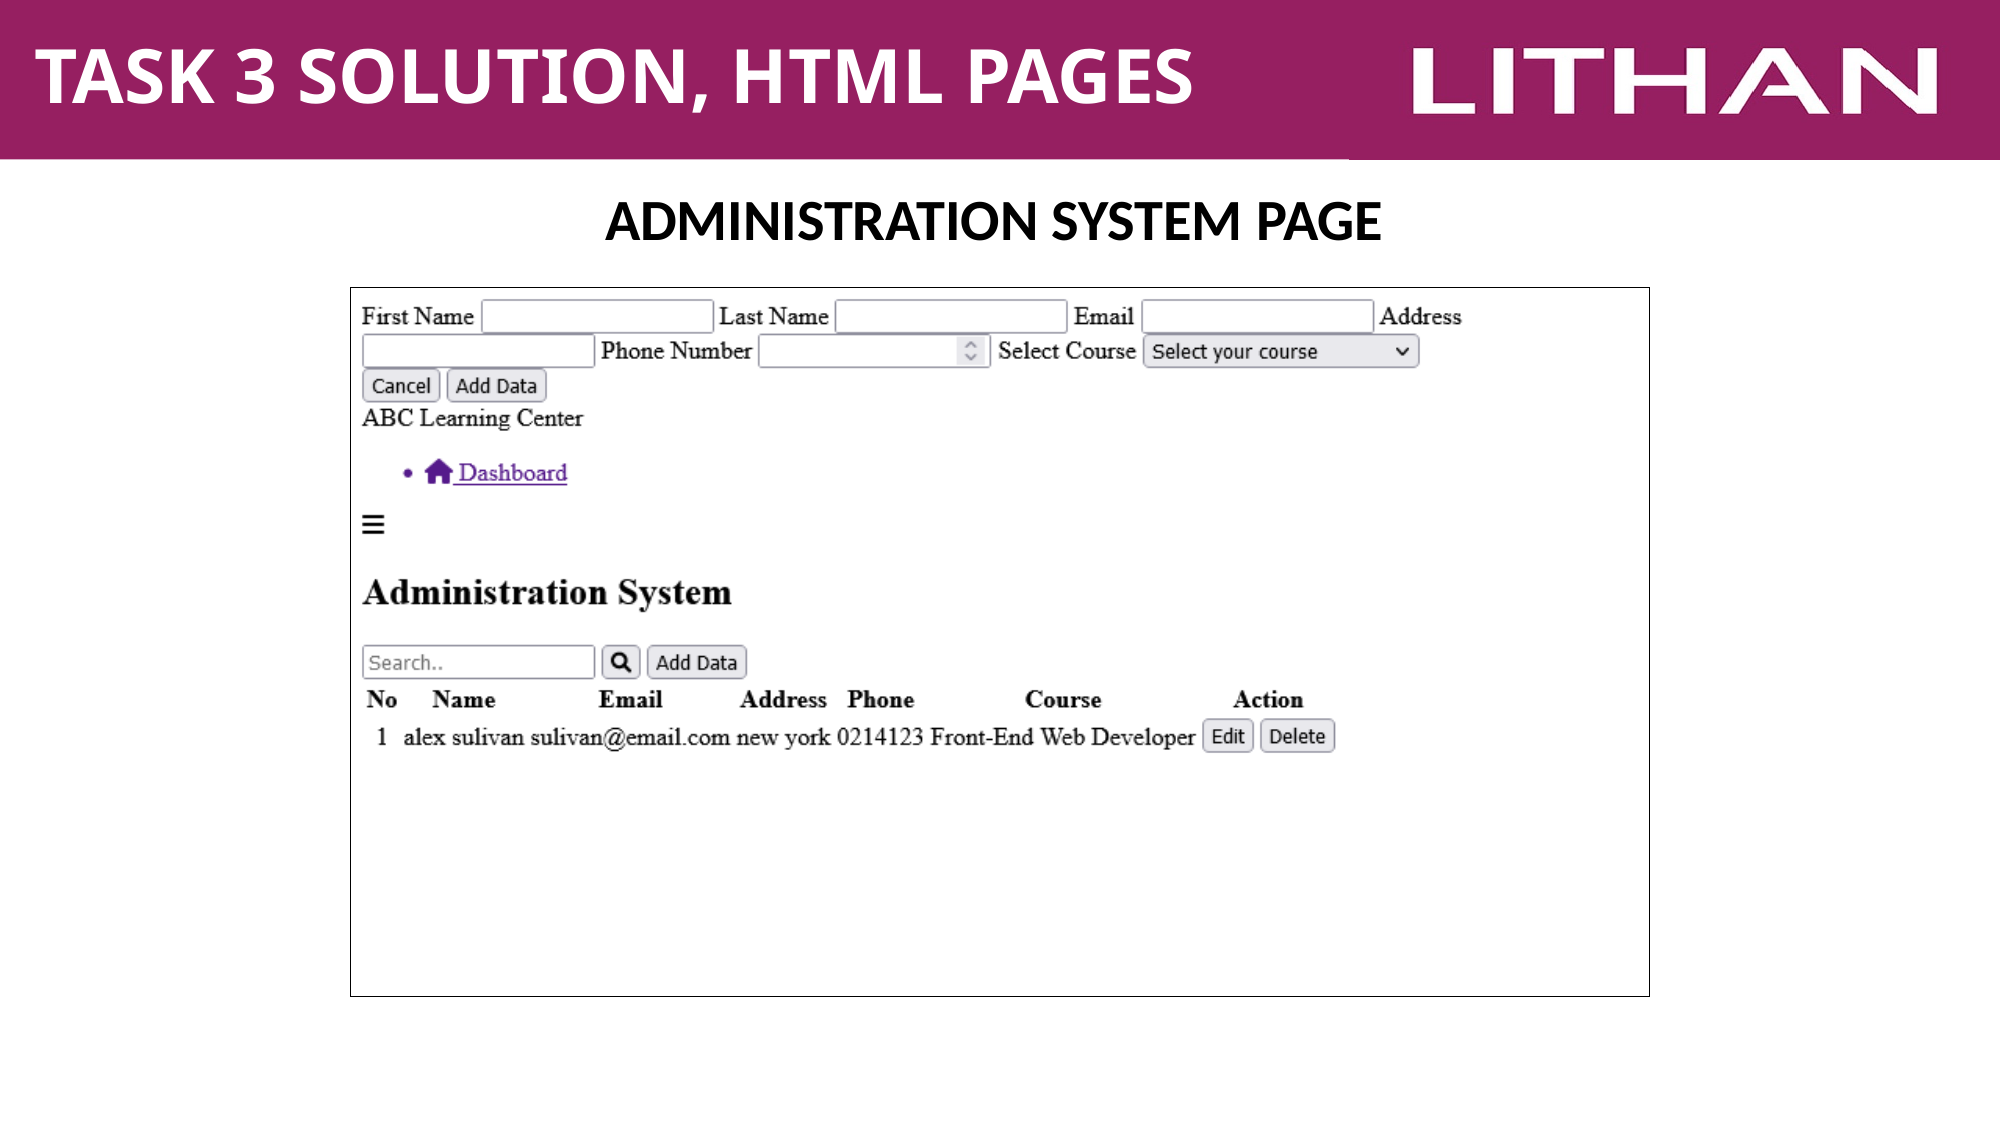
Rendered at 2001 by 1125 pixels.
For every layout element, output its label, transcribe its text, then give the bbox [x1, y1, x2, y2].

picture [350, 287, 1650, 997]
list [1349, 0, 2000, 160]
title TASK 3 SOLUTION, HTML PAGES [0, 0, 1349, 159]
text_box ADMINISTRATION SYSTEM PAGE [590, 174, 1410, 260]
text_box [0, 159, 2000, 1125]
